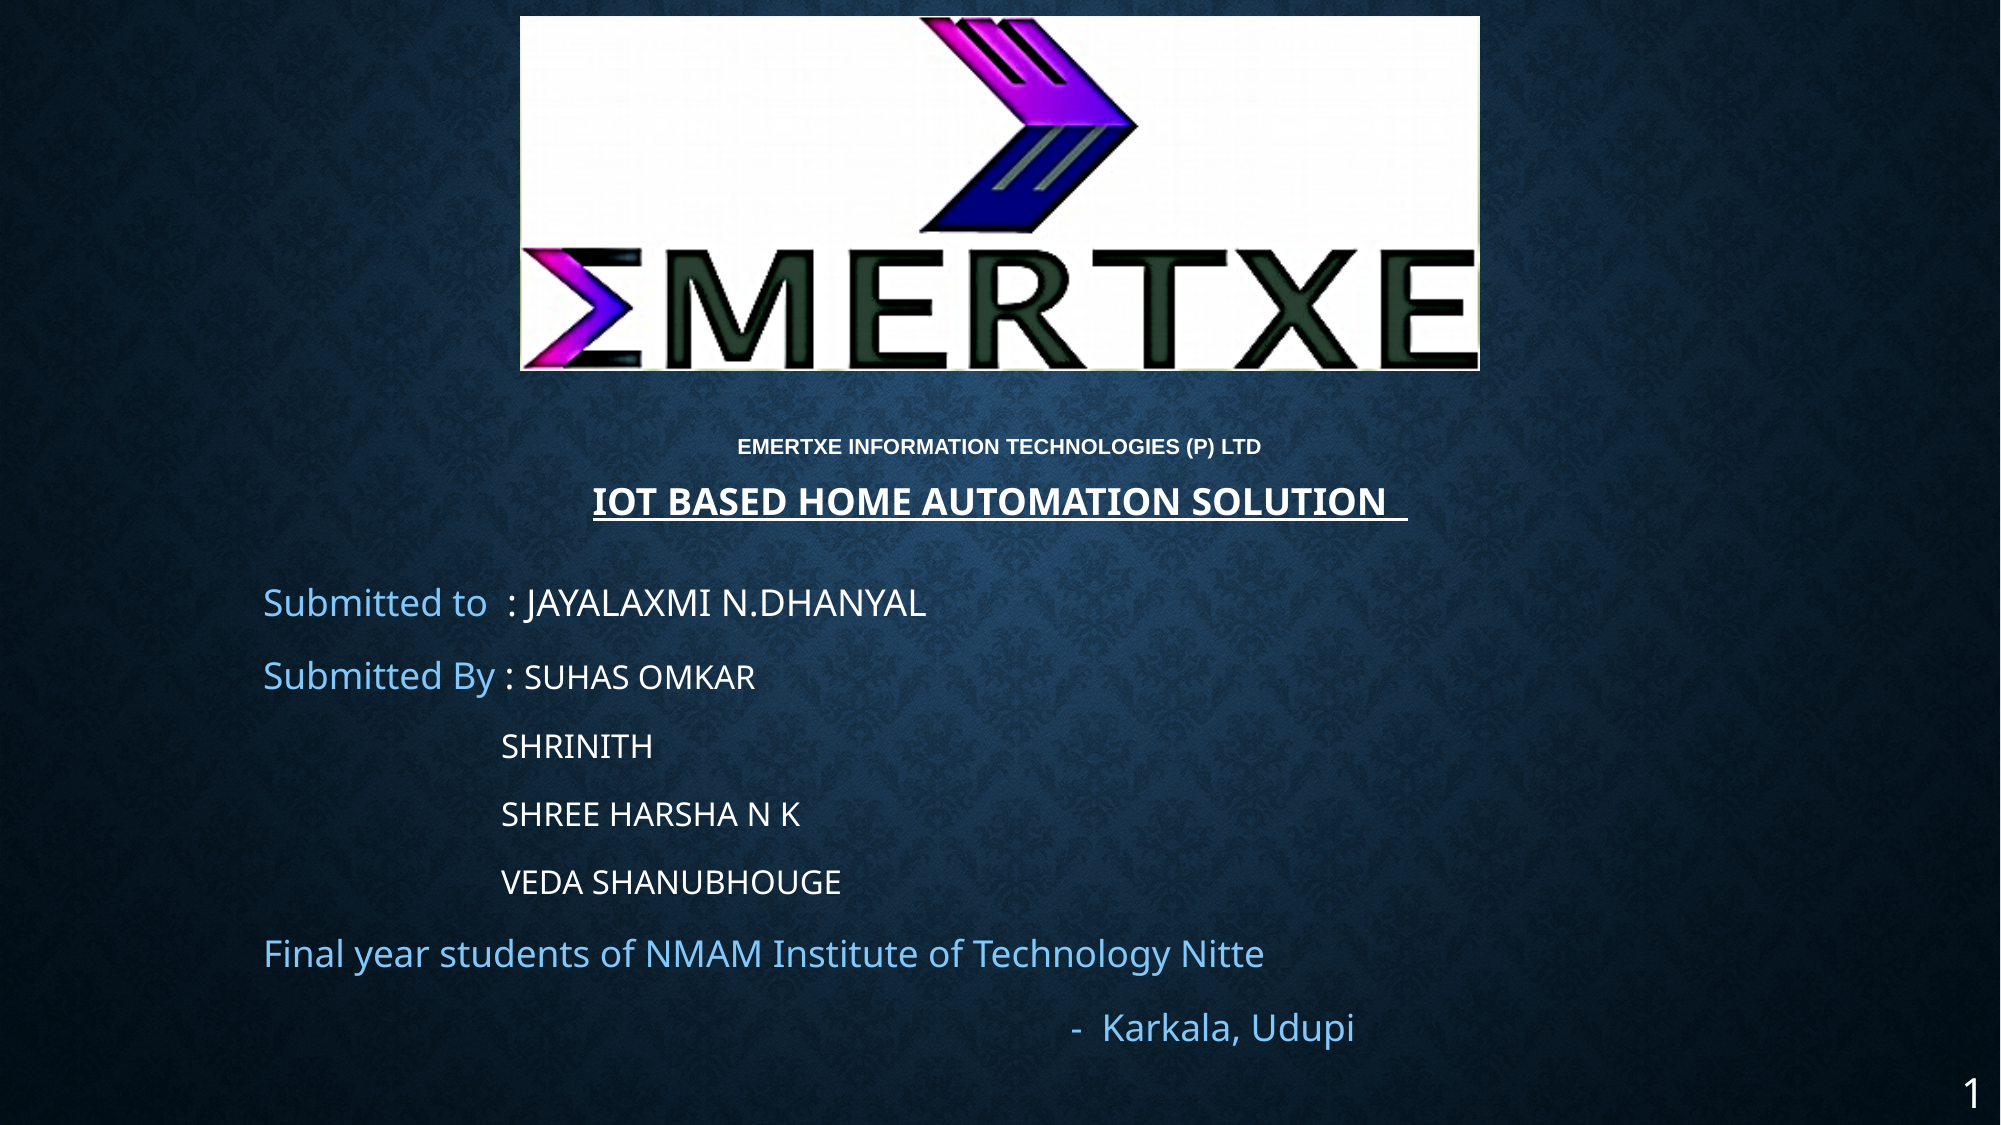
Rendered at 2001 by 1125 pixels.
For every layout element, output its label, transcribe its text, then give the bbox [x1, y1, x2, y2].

title Emertxe Information Technologies (P) Ltd IOT based Home Automation Solution [261, 353, 1739, 562]
picture [519, 15, 1481, 371]
subtitle Submitted to : JAYALAXMI N.DHANYAL Submitted By : SUHAS OMKAR SHRINITH SHREE HARSHA N K VEDA SHANUBHOUGE Final year students of NMAM Institute of Technology Nitte - Karkala, Udupi [248, 562, 1739, 1059]
slide_number 1 [1876, 1065, 2000, 1125]
